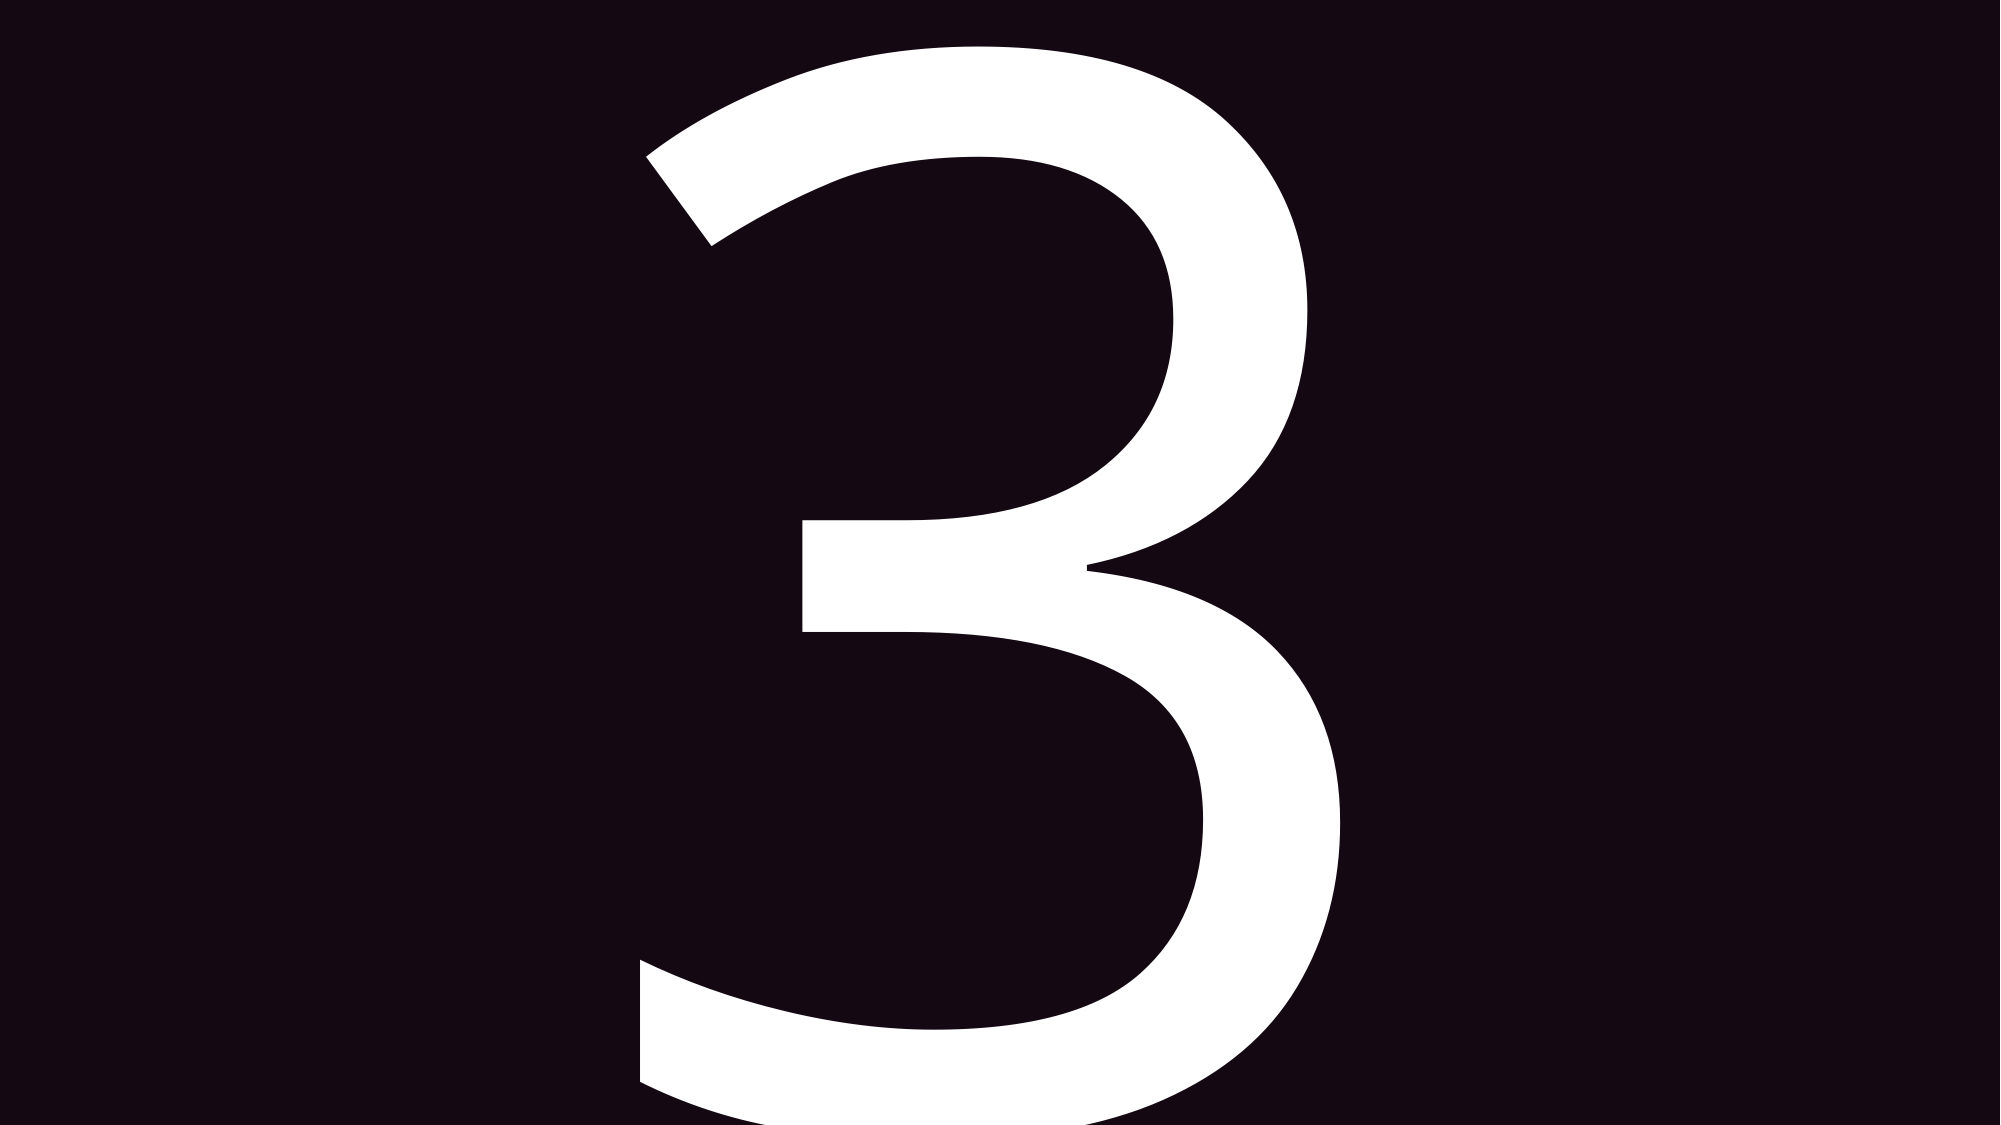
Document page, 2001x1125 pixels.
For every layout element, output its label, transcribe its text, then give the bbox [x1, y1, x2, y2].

text_box 3 [506, 0, 1494, 1125]
